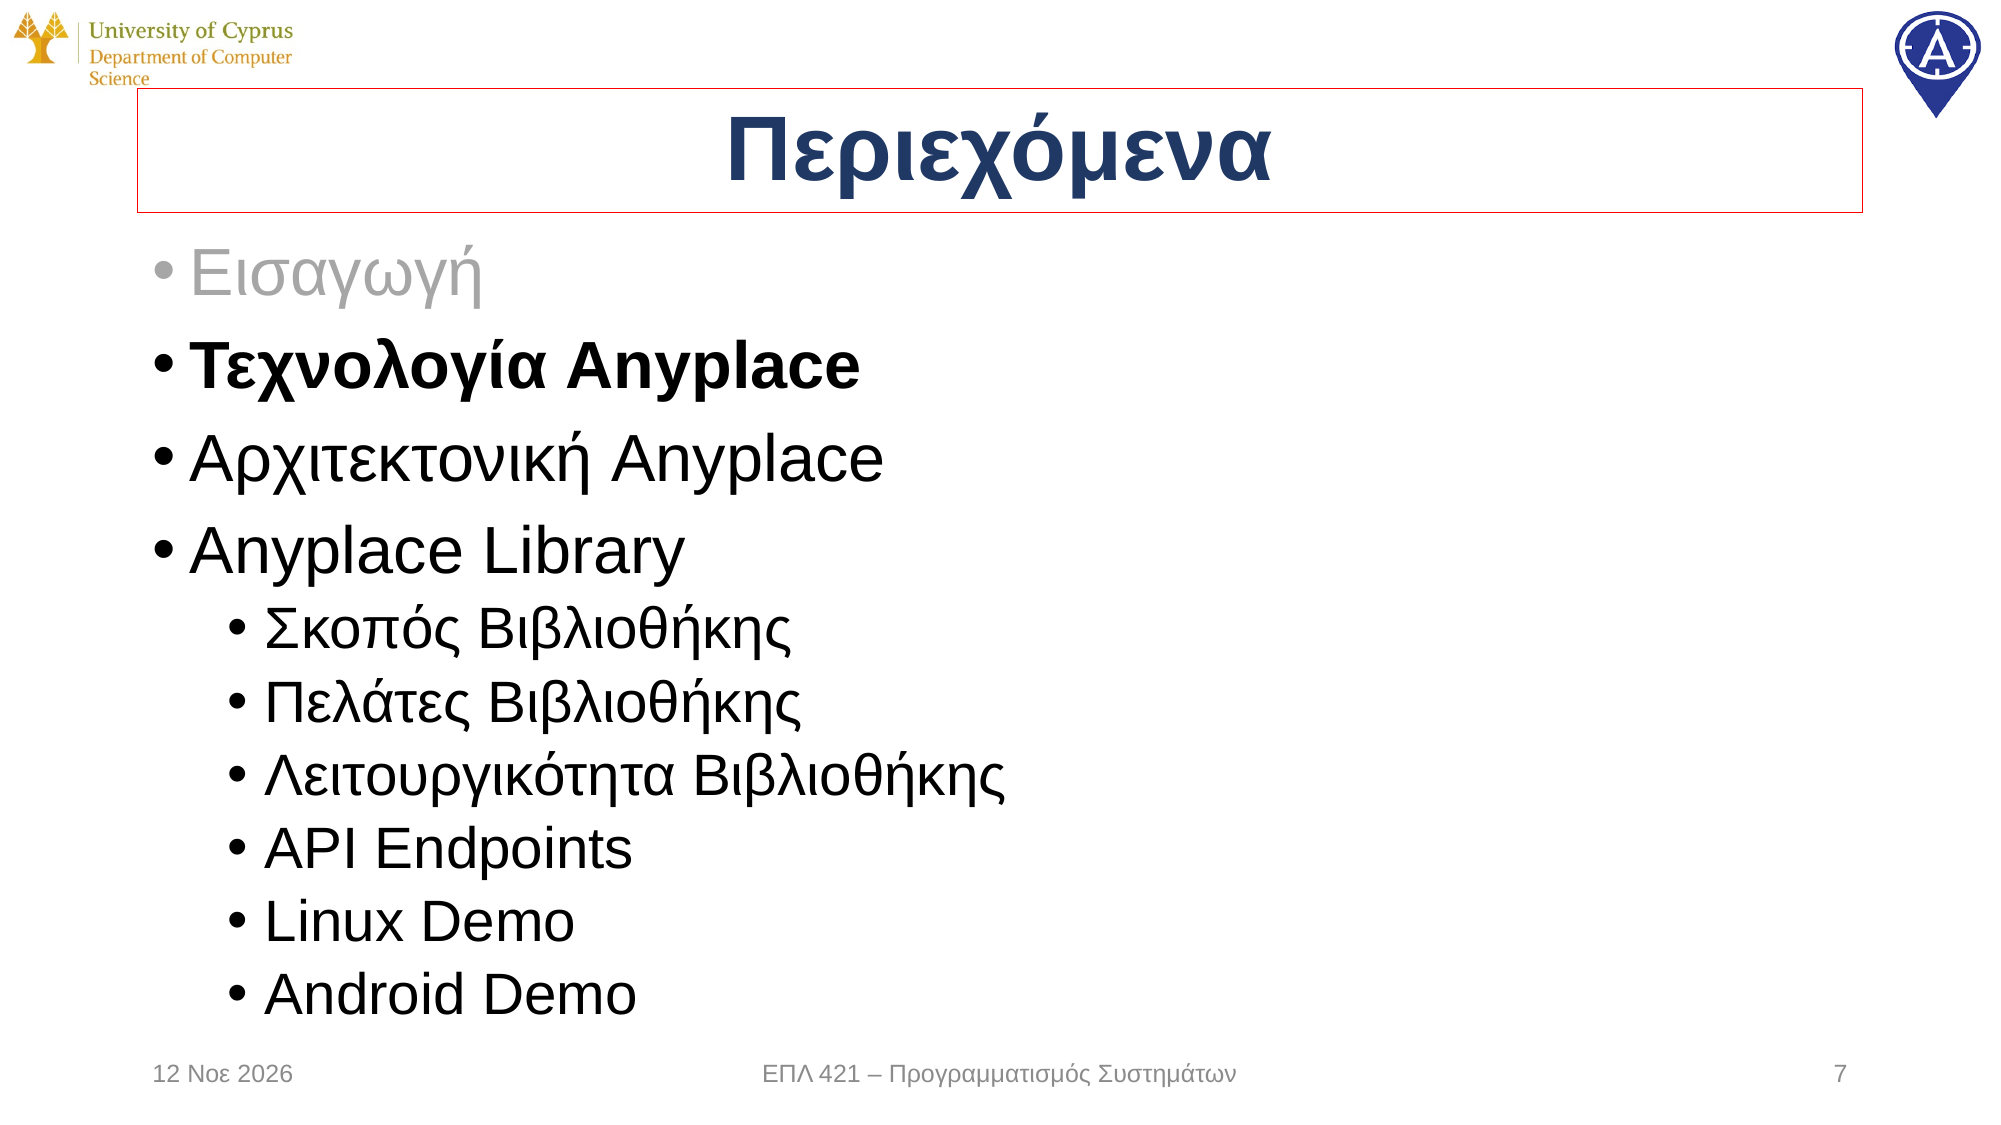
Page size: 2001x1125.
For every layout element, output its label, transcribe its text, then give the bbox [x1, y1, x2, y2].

list Εισαγωγή Τεχνολογία Anyplace Αρχιτεκτονική Anyplace Anyplace Library Σκοπός Βιβλιοθήκης Πελάτες Βιβλιοθήκης Λειτουργικότητα Βιβλιοθήκης API Endpoints Linux Demo Android Demo [137, 230, 1863, 1072]
picture [1890, 8, 1985, 120]
slide_number 29-Νοε-19 [137, 1042, 588, 1103]
slide_number 7 [1412, 1042, 1863, 1103]
title Περιεχόμενα [137, 88, 1863, 213]
picture [0, 0, 311, 111]
footer ΕΠΛ 421 – Προγραμματισμός Συστημάτων [662, 1042, 1338, 1103]
